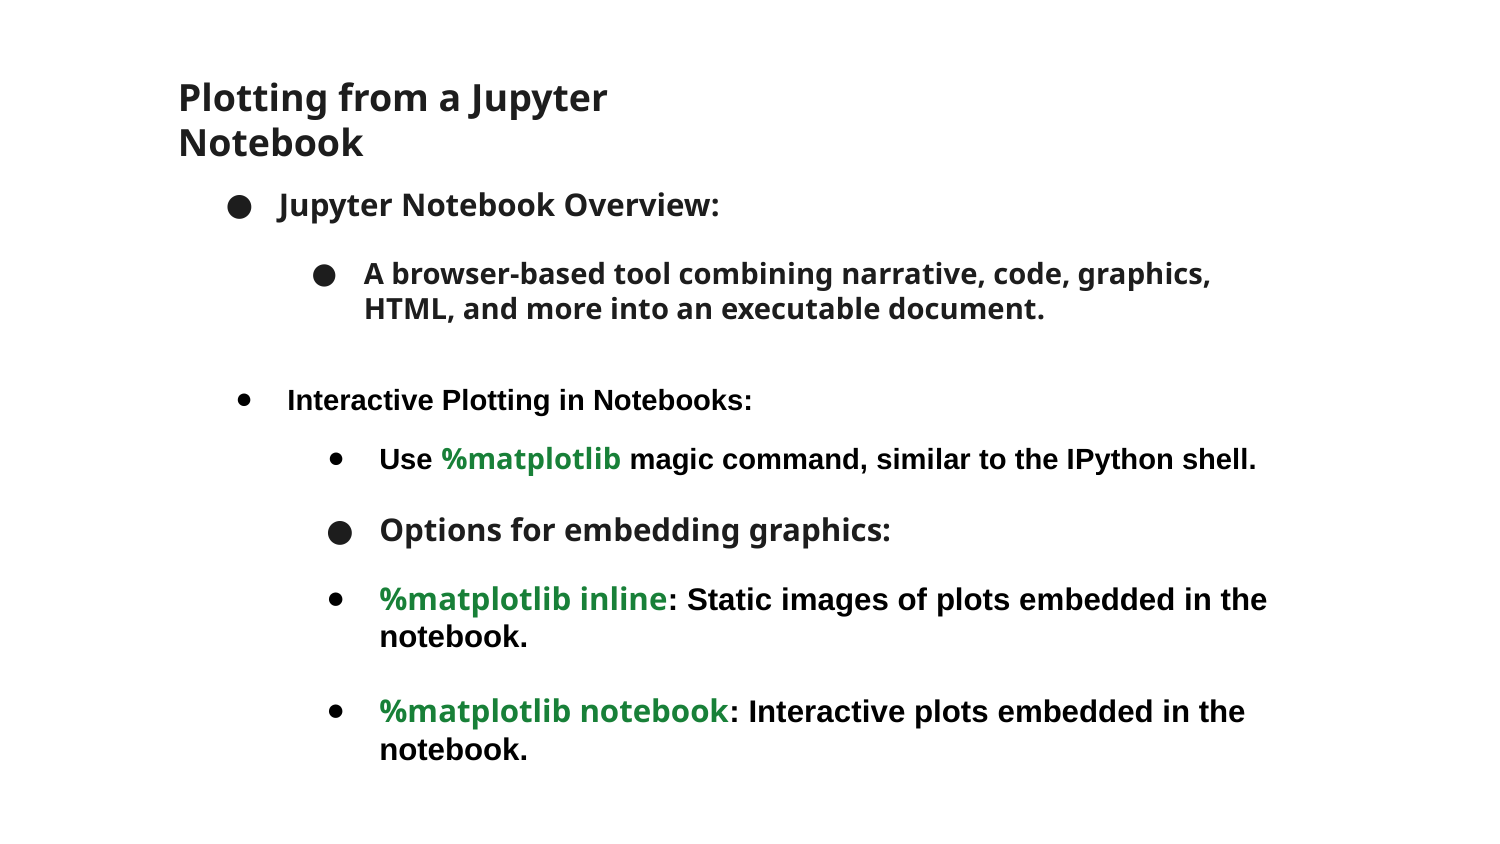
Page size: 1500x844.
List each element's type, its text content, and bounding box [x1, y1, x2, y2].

text_box Plotting from a Jupyter Notebook [162, 59, 740, 100]
text_box Jupyter Notebook Overview: [188, 169, 1187, 238]
text_box A browser-based tool combining narrative, code, graphics, HTML, and more into an executable document. [273, 239, 1272, 340]
text_box Use %matplotlib magic command, similar to the IPython shell. Options for embedding graphics: [289, 425, 1287, 563]
text_box %matplotlib inline: Static images of plots embedded in the notebook. %matplotlib notebook: Interactive plots embedded in the notebook. [289, 564, 1287, 782]
text_box Interactive Plotting in Notebooks: [197, 361, 1195, 432]
